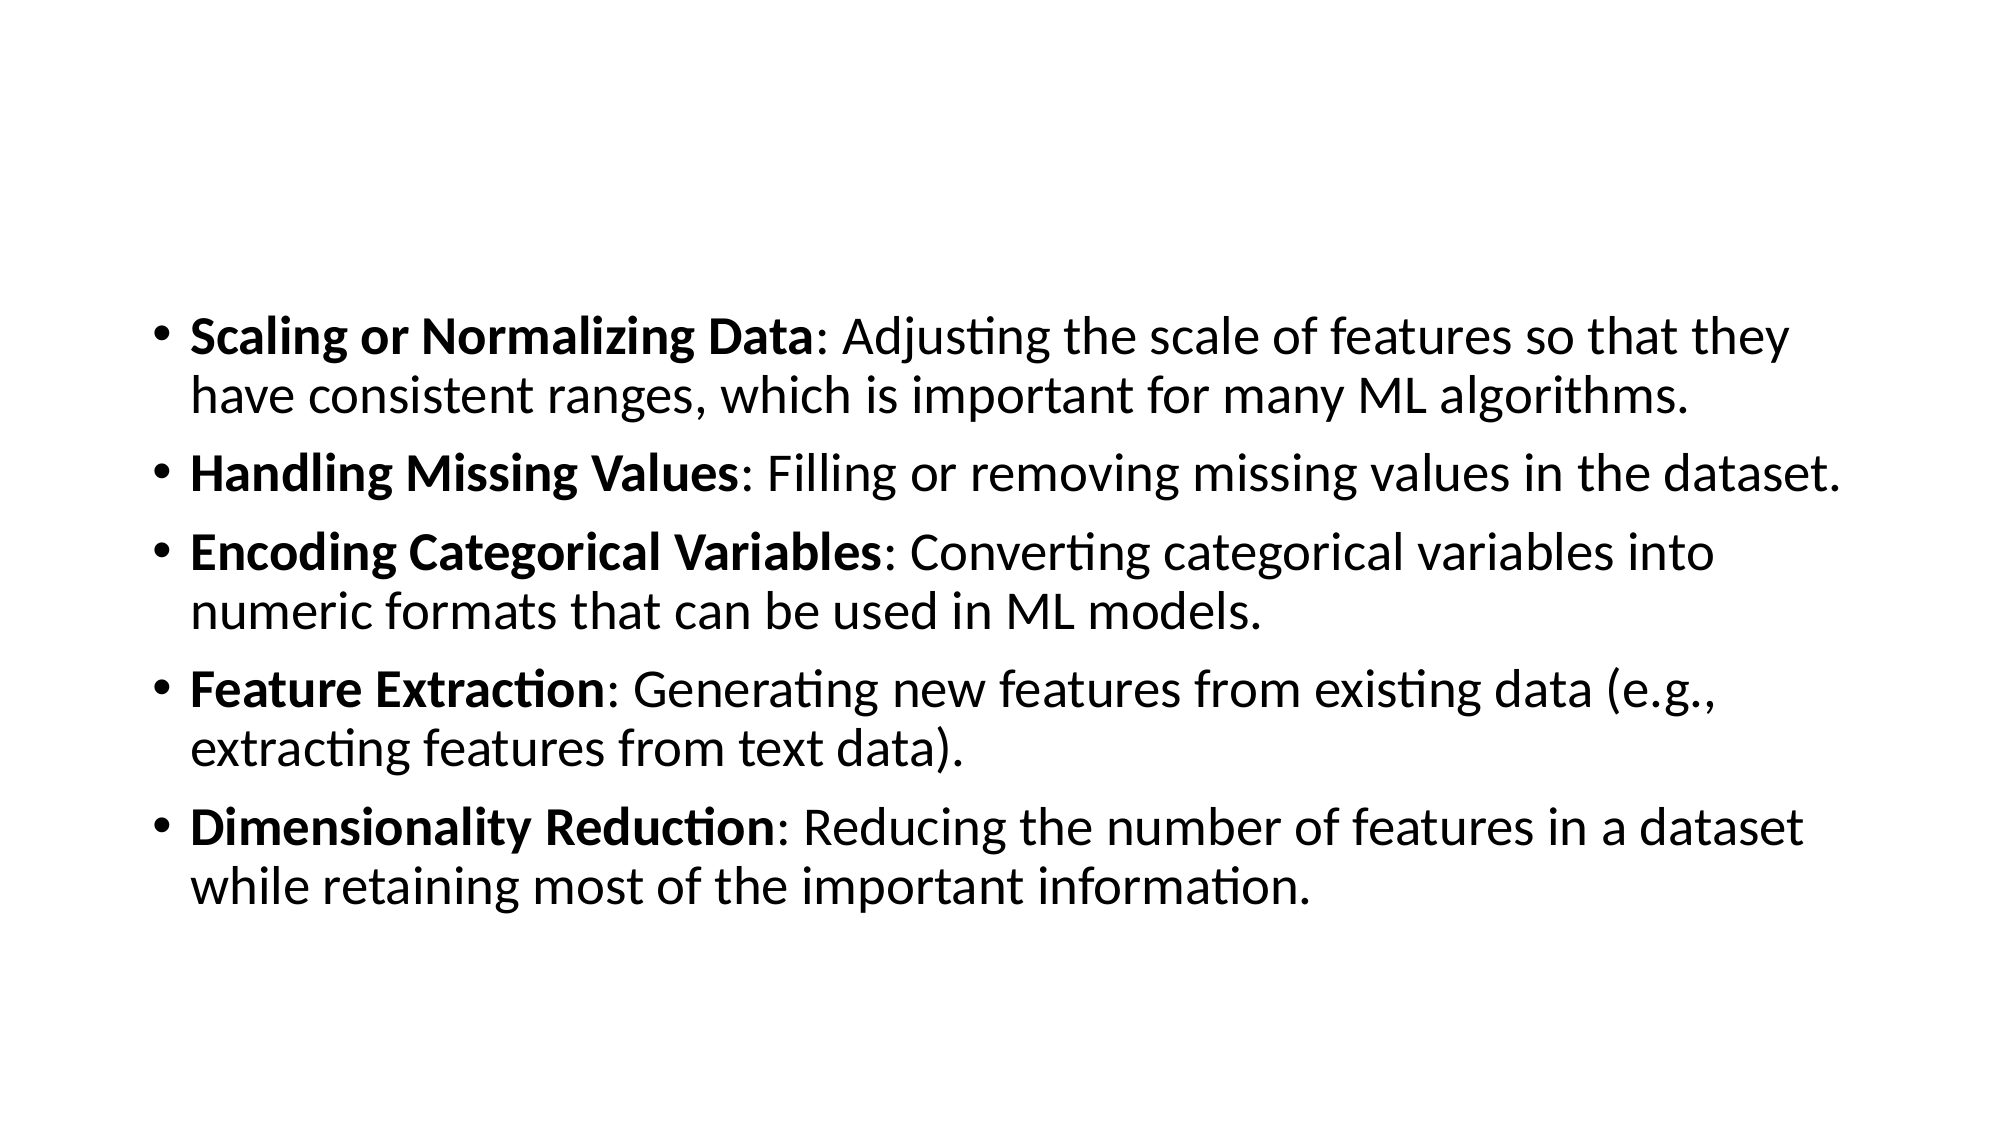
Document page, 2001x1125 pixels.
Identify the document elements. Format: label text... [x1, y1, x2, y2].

list Scaling or Normalizing Data: Adjusting the scale of features so that they have consistent ranges, which is important for many ML algorithms. Handling Missing Values: Filling or removing missing values in the dataset. Encoding Categorical Variables: Converting categorical variables into numeric formats that can be used in ML models. Feature Extraction: Generating new features from existing data (e.g., extracting features from text data). Dimensionality Reduction: Reducing the number of features in a dataset while retaining most of the important information. [137, 299, 1863, 1014]
